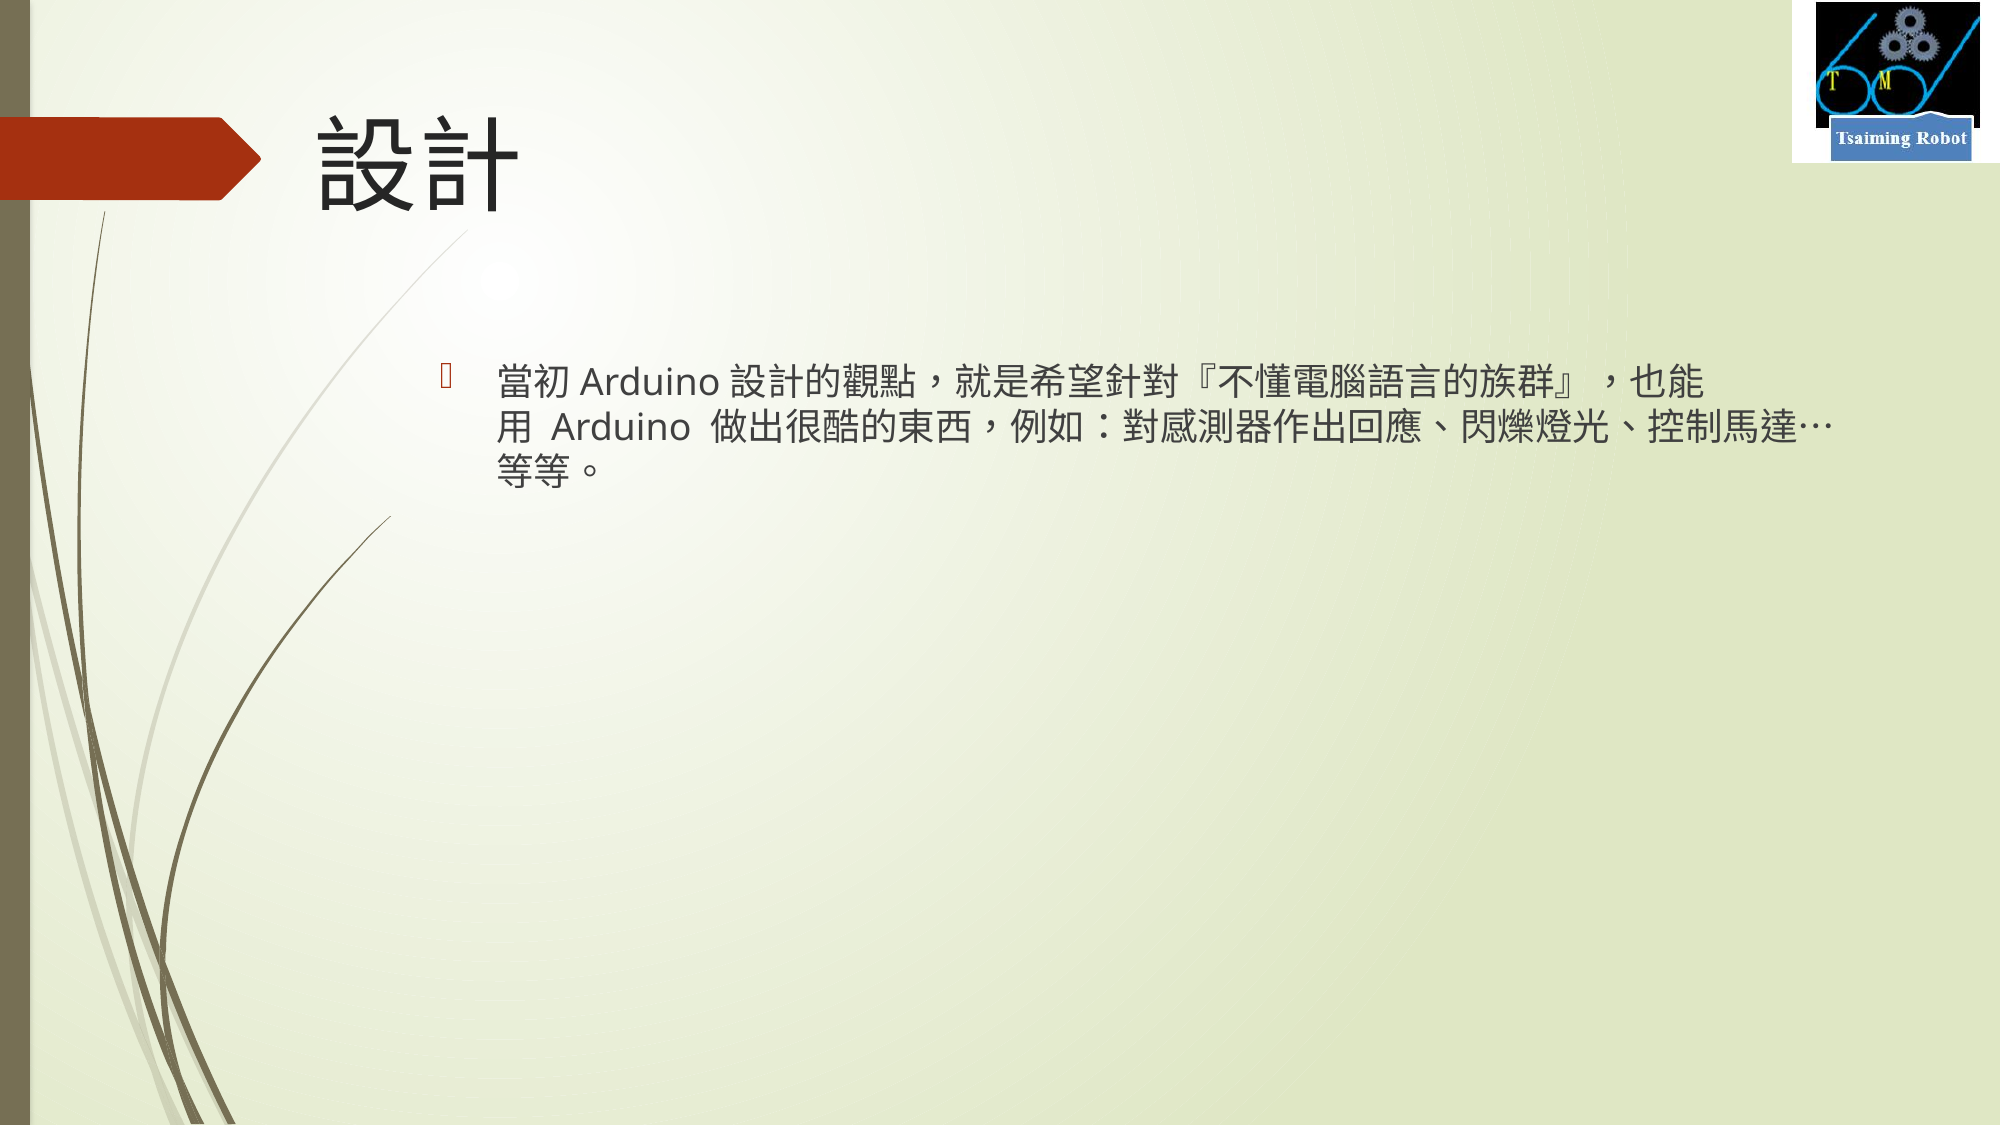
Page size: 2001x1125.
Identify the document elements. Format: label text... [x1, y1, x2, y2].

list 當初Arduino設計的觀點，就是希望針對『不懂電腦語言的族群』，也能用 Arduino 做出很酷的東西，例如：對感測器作出回應、閃爍燈光、控制馬達…等等。 [424, 350, 1888, 970]
title 設計 [0, 91, 895, 302]
picture [1792, 0, 2000, 163]
